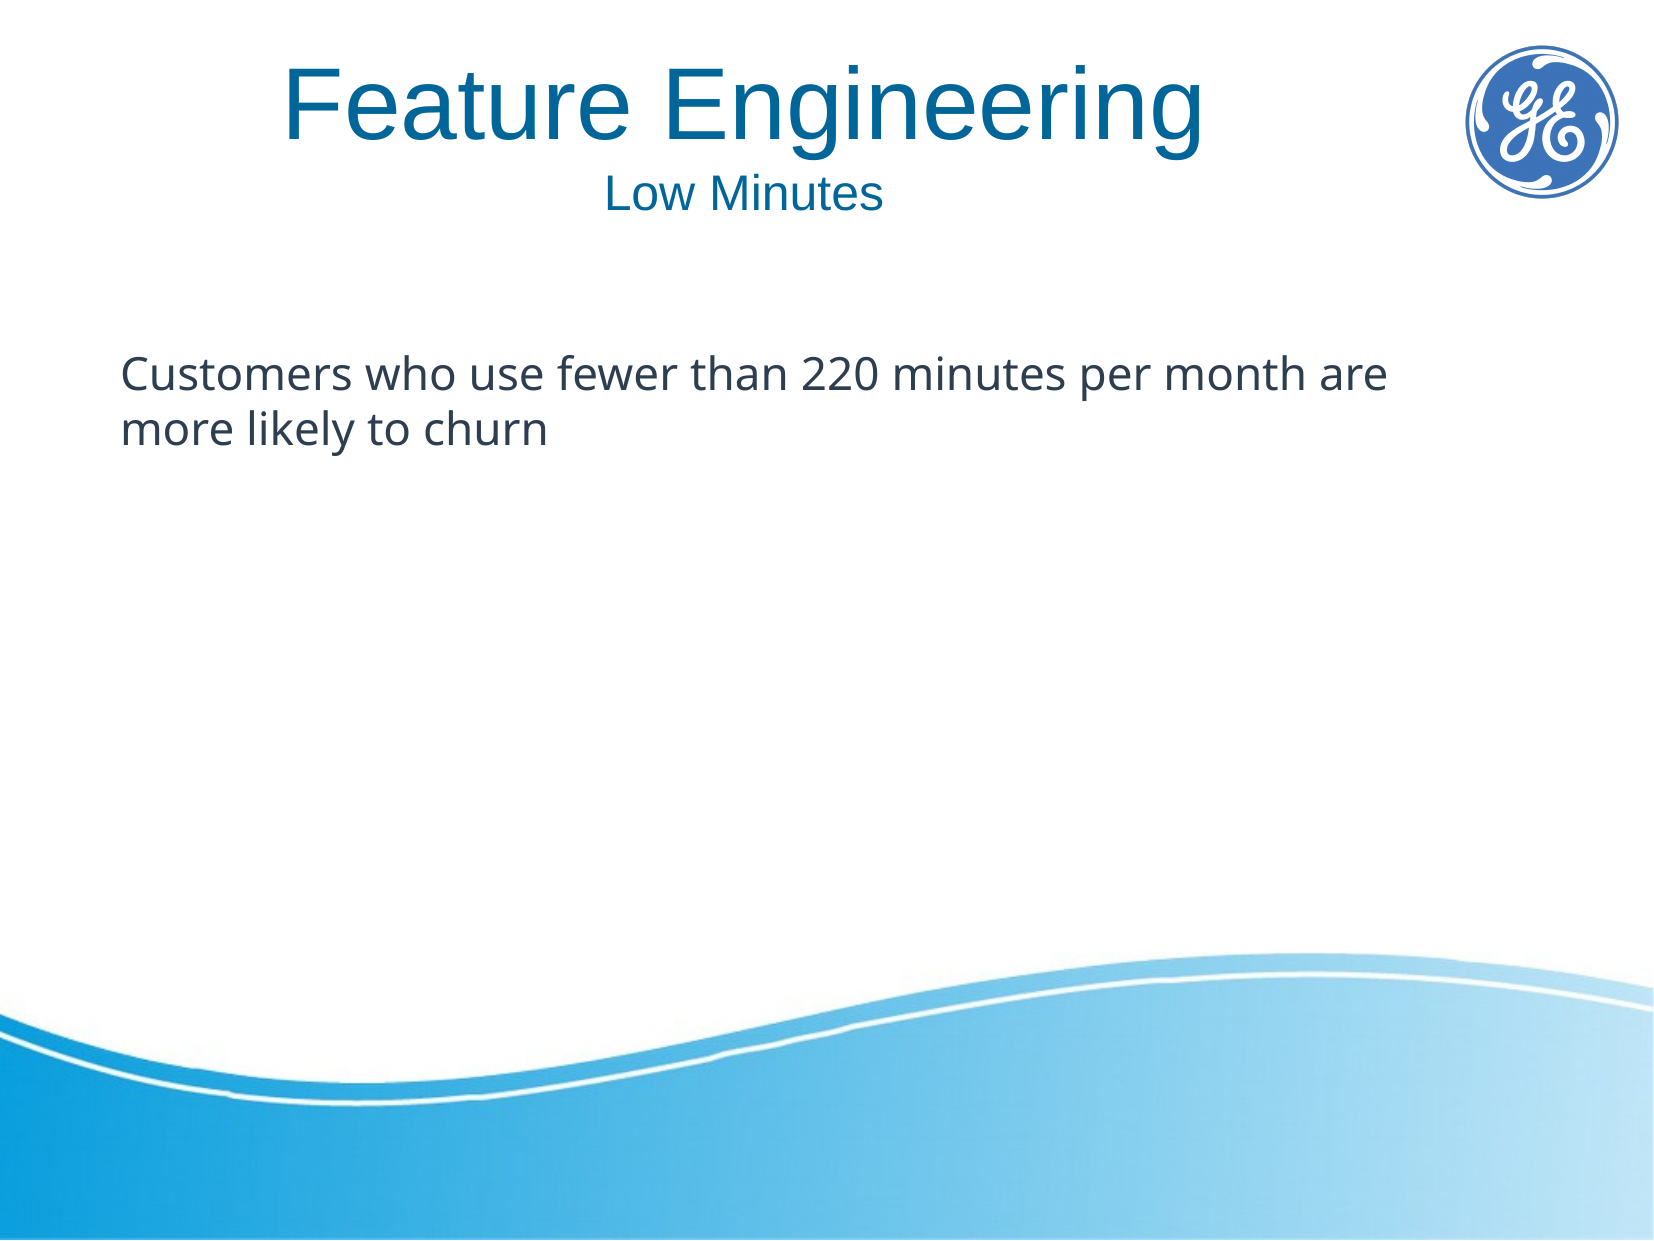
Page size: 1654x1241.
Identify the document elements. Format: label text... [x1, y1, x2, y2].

text_box Feature Engineering Low Minutes [0, 2, 1489, 255]
text_box Customers who use fewer than 220 minutes per month are more likely to churn [119, 344, 1455, 870]
picture [0, 952, 1654, 1240]
picture [1464, 44, 1621, 201]
